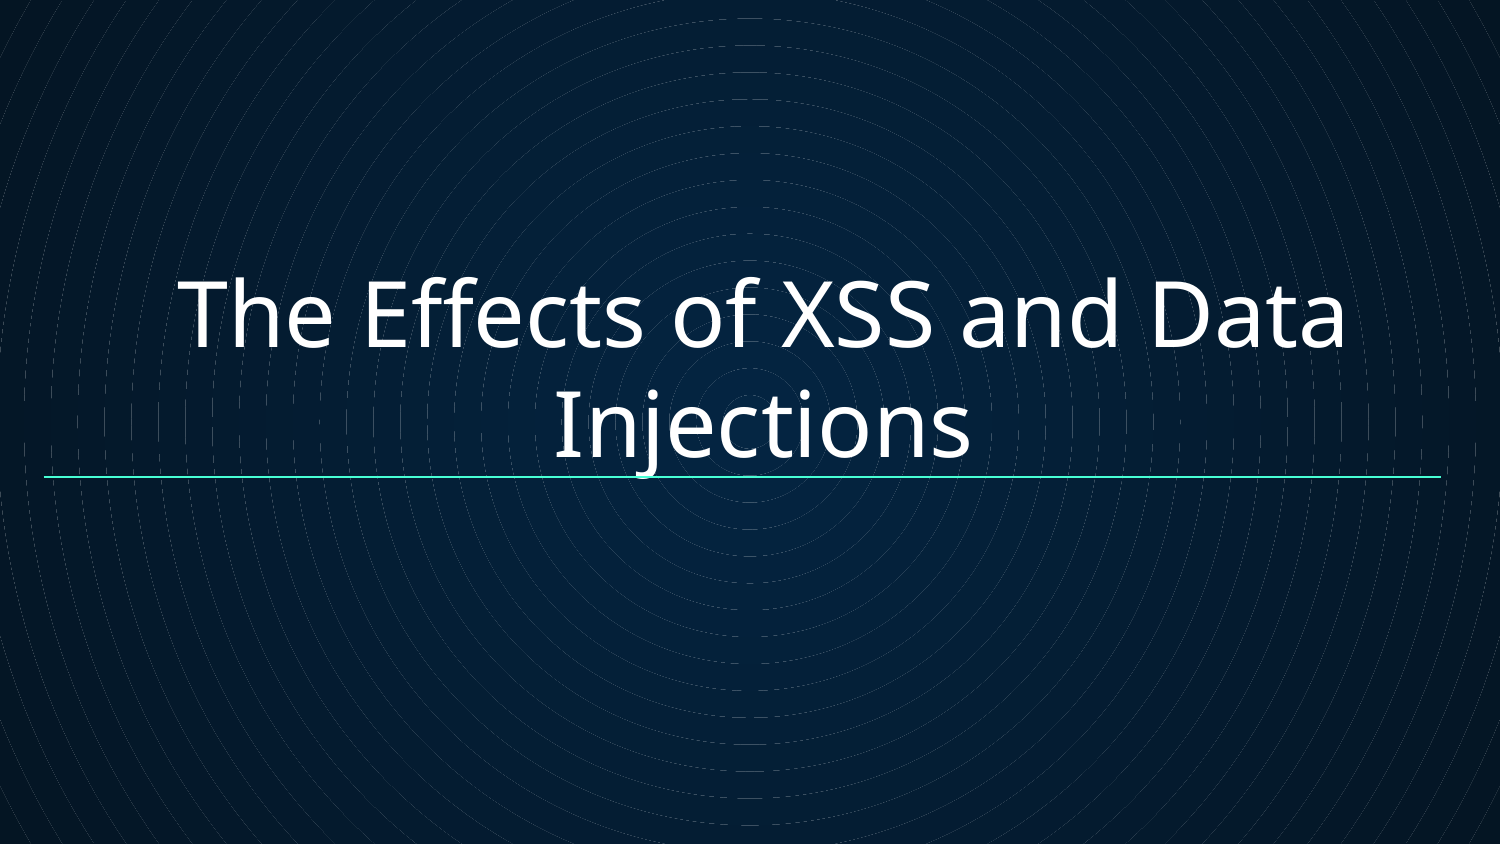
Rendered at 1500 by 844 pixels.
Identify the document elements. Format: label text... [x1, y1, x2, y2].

title The Effects of XSS and Data Injections [65, 391, 1463, 492]
